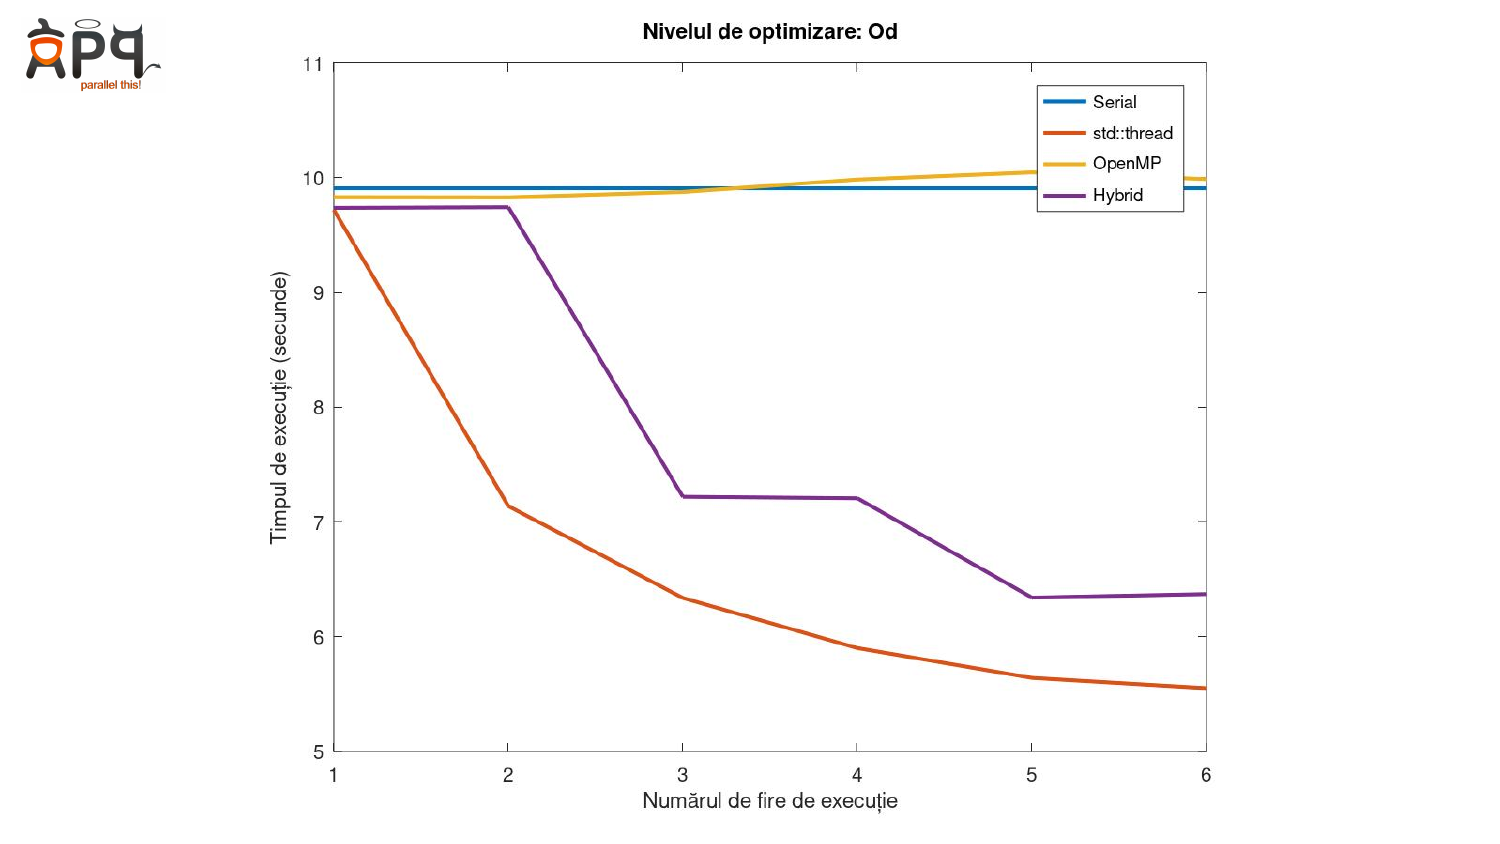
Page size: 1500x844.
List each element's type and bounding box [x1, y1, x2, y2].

picture [187, 0, 1313, 844]
picture [20, 17, 167, 93]
